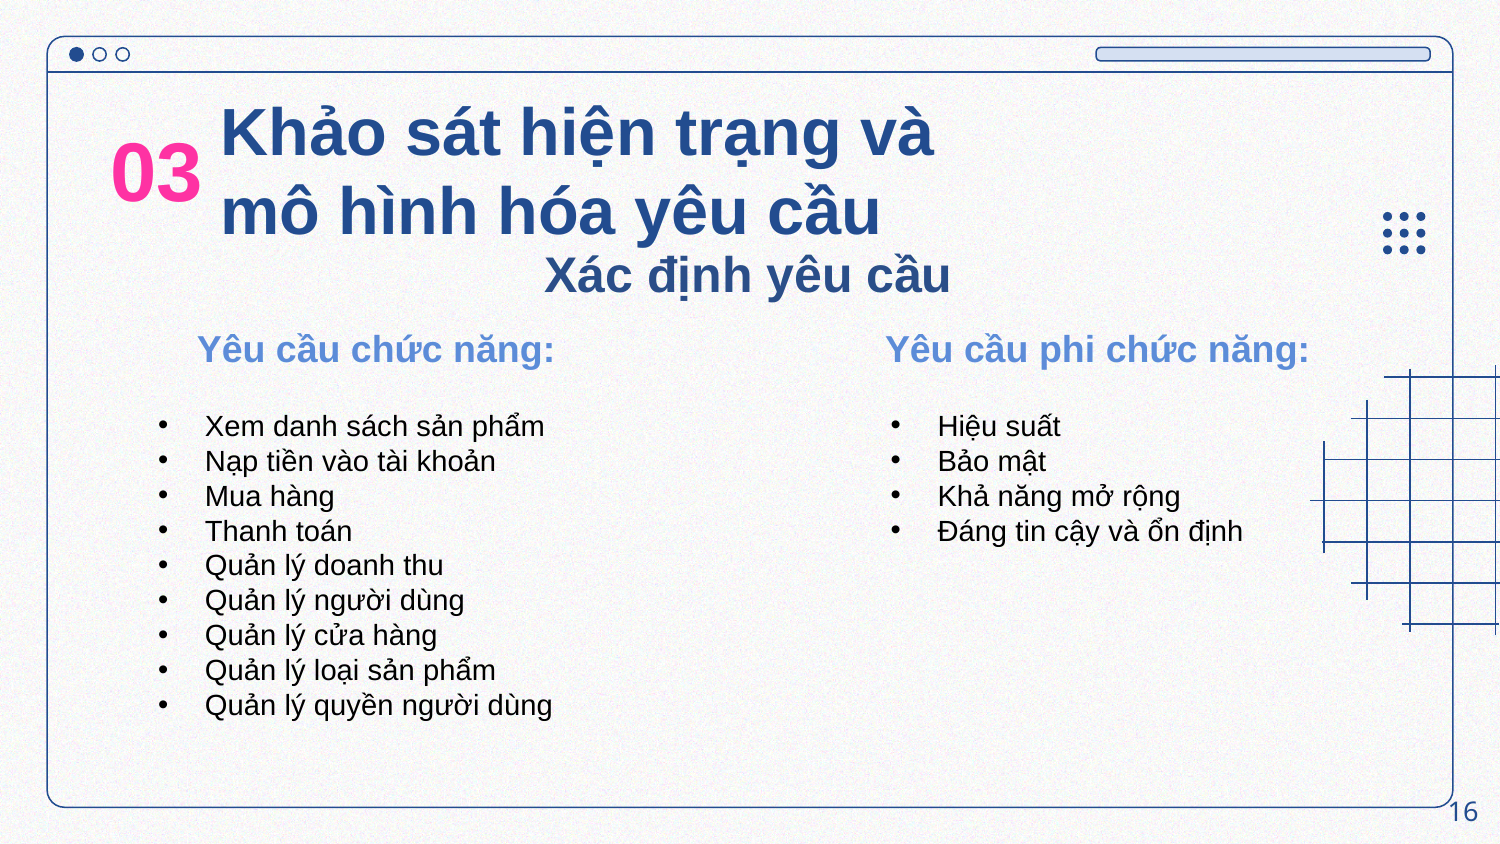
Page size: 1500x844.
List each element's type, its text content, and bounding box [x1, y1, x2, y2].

text_box Xác định yêu cầu [528, 234, 969, 310]
slide_number 16 [1403, 779, 1494, 844]
text_box Xem danh sách sản phẩm Nạp tiền vào tài khoản Mua hàng Thanh toán Quản lý doanh thu Quản lý người dùng Quản lý cửa hàng Quản lý loại sản phẩm Quản lý quyền người dùng [143, 399, 592, 764]
text_box Hiệu suất Bảo mật Khả năng mở rộng Đáng tin cậy và ổn định [875, 399, 1324, 555]
text_box Yêu cầu phi chức năng: [870, 317, 1357, 423]
subtitle Khảo sát hiện trạng và mô hình hóa yêu cầu [205, 108, 962, 229]
title 03 [63, 108, 205, 229]
text_box Yêu cầu chức năng: [181, 317, 586, 399]
